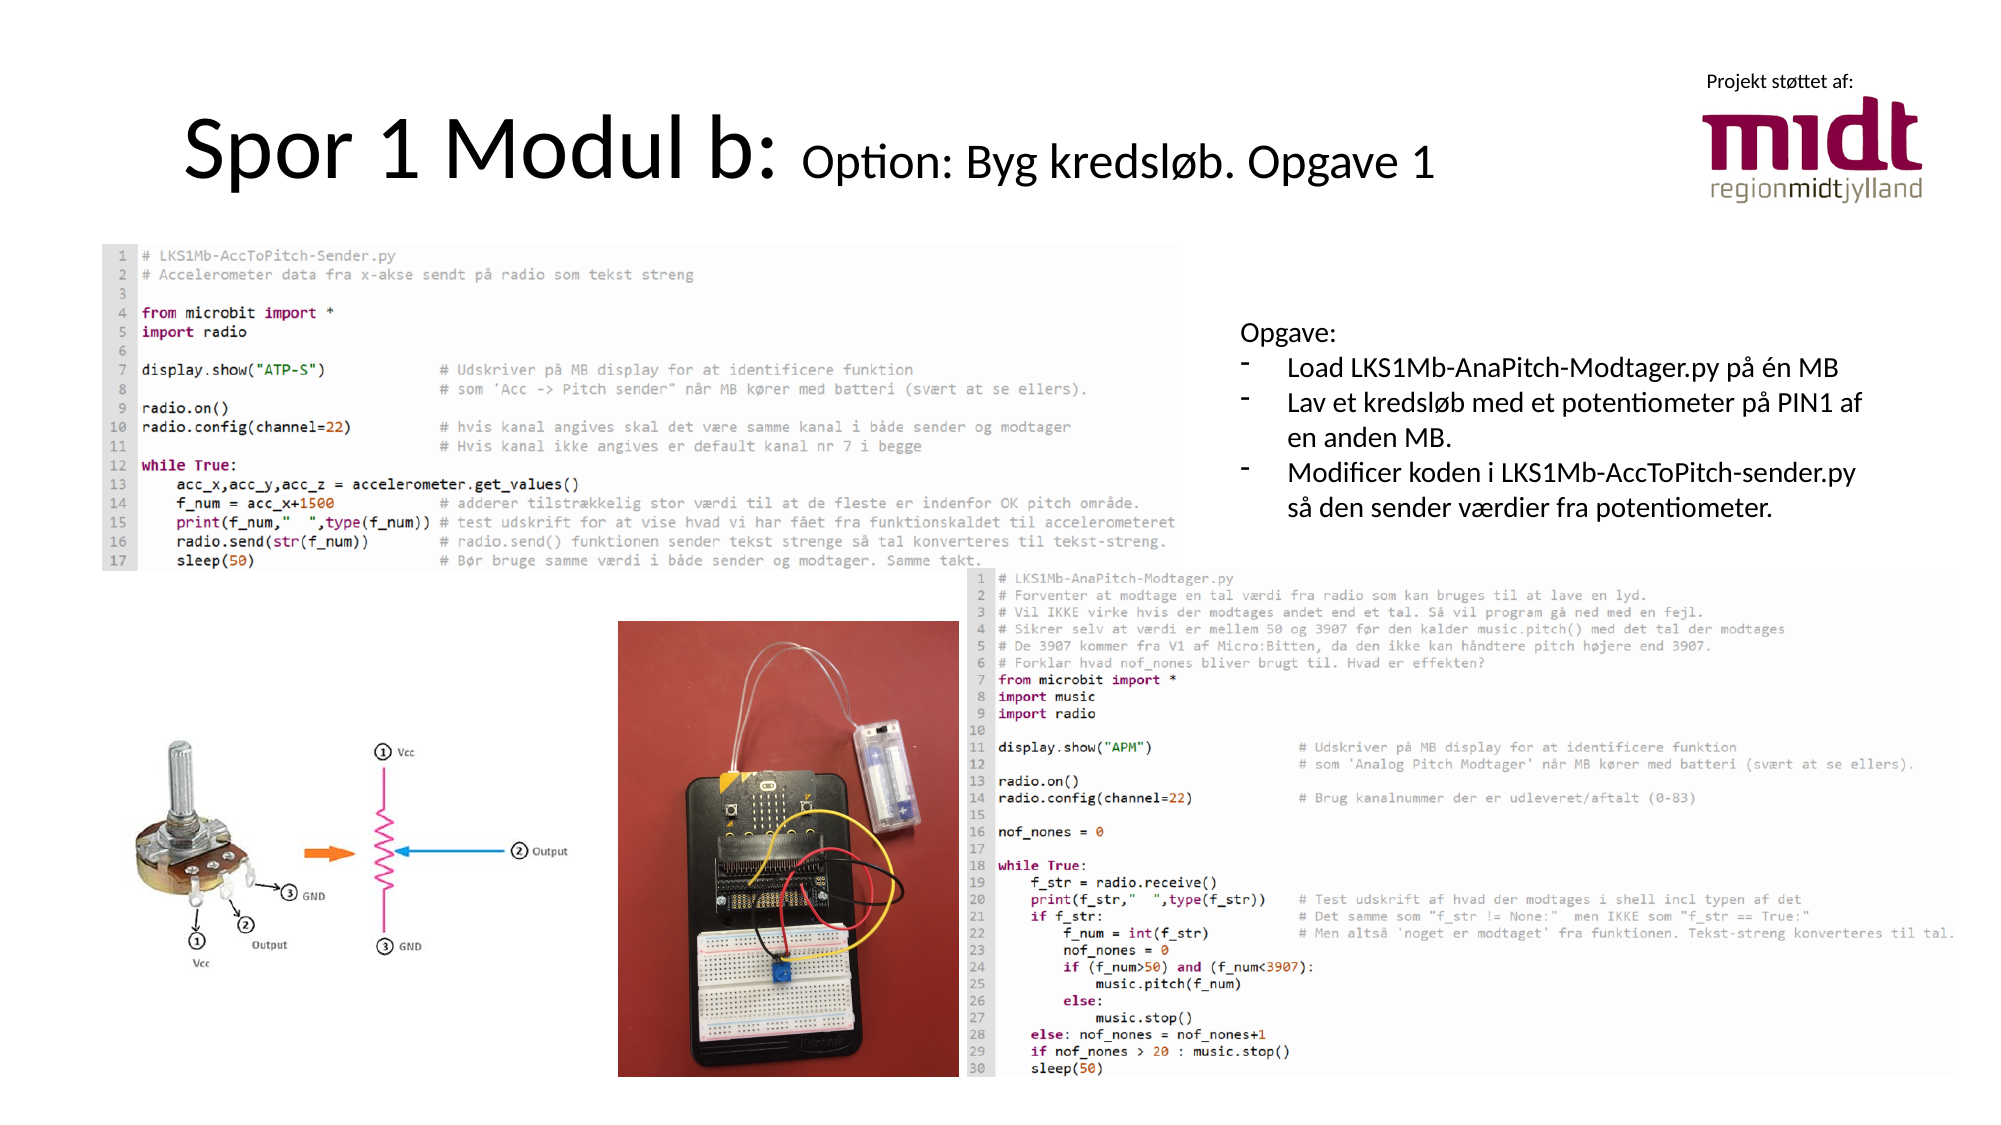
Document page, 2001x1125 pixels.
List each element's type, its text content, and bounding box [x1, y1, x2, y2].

picture [102, 244, 1958, 1077]
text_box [127, 59, 1923, 207]
picture [617, 621, 959, 1077]
picture [127, 723, 572, 975]
text_box Opgave: Load LKS1Mb-AnaPitch-Modtager.py på én MB Lav et kredsløb med et potentiometer på PIN1 af en anden MB. Modificer koden i LKS1Mb-AccToPitch-sender.py så den sender værdier fra potentiometer. [1225, 305, 1898, 531]
